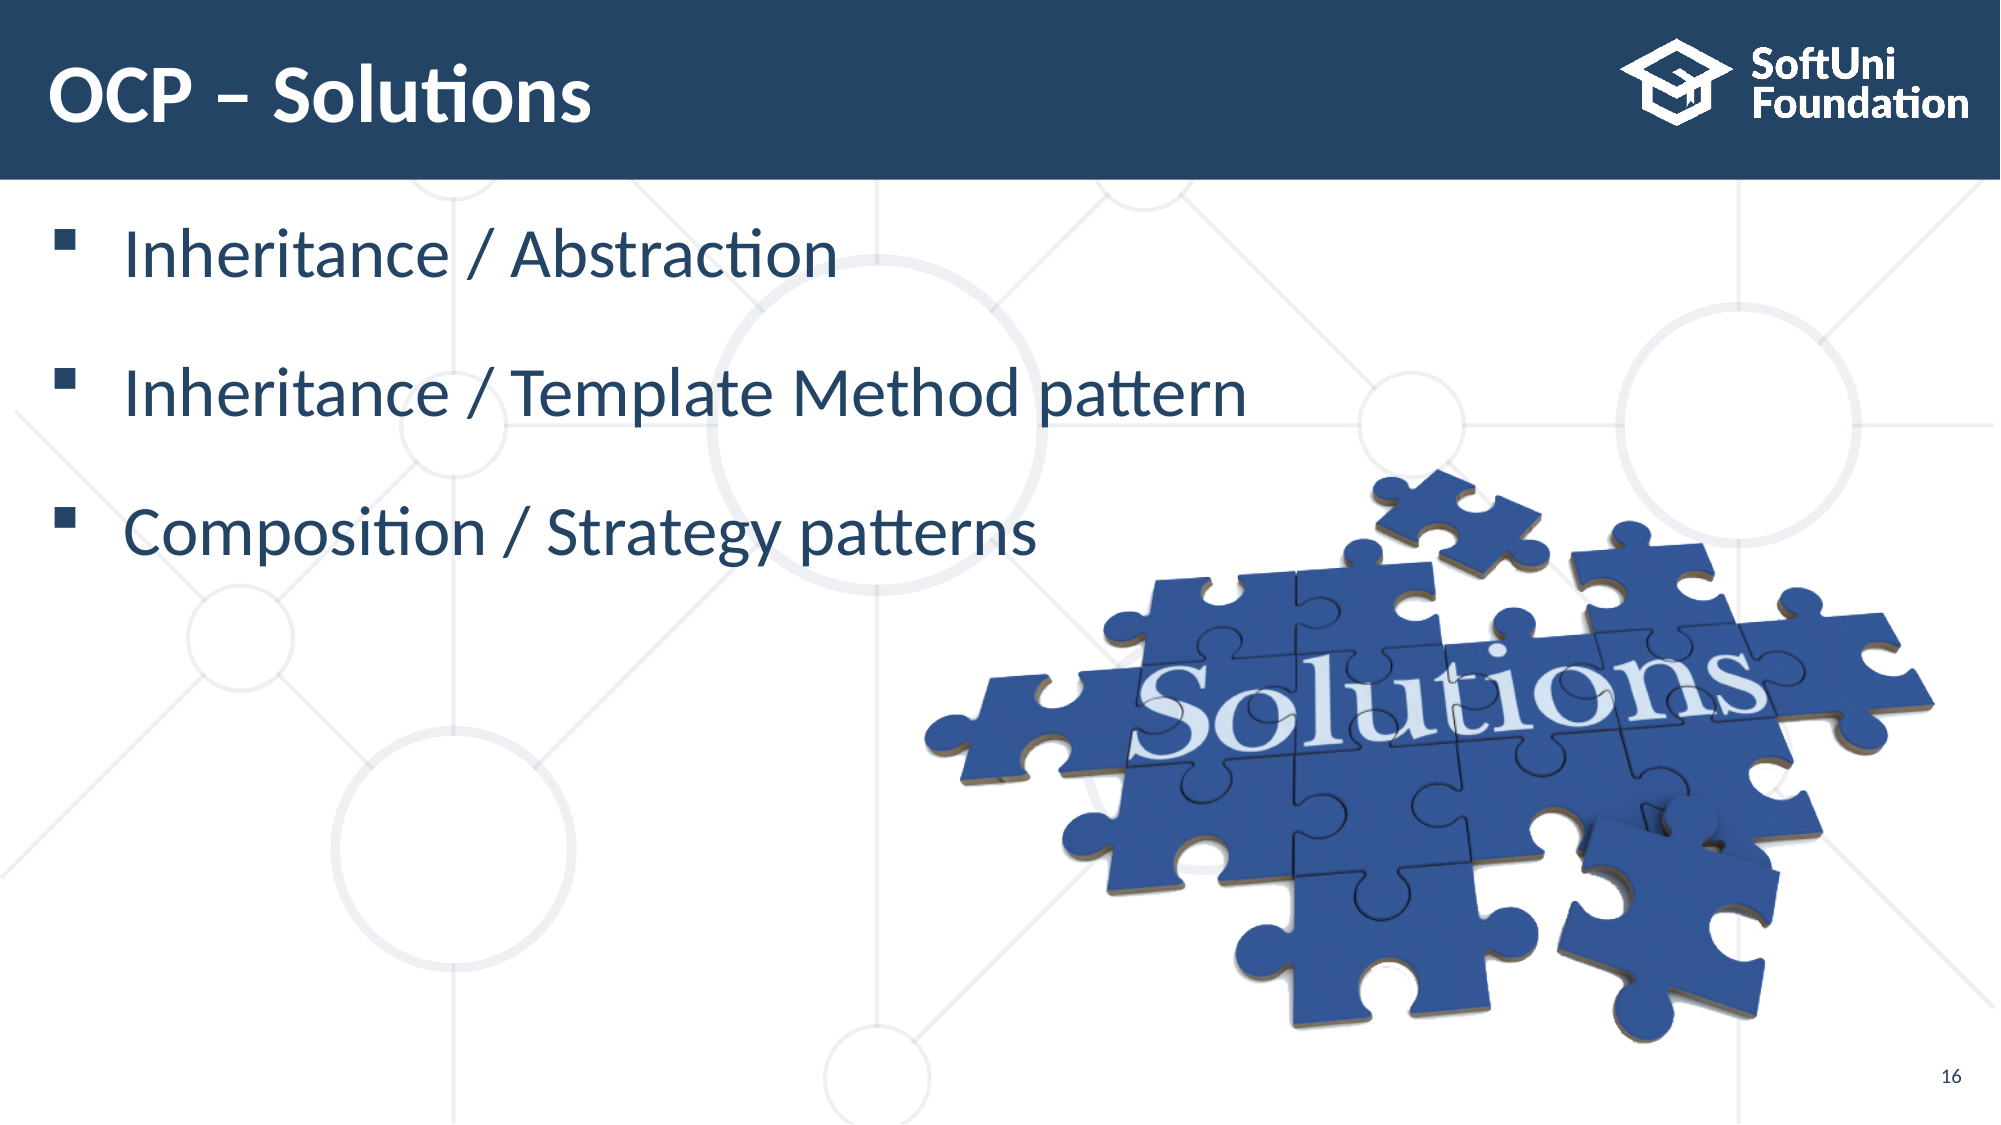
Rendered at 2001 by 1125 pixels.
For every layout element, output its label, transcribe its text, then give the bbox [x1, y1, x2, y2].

slide_number 16 [1897, 1049, 1968, 1101]
title OCP – Solutions [31, 16, 1591, 162]
list Inheritance / Abstraction Inheritance / Template Method pattern Composition / Strategy patterns [31, 196, 1970, 1050]
picture [1619, 38, 1968, 126]
picture [924, 469, 1935, 1046]
